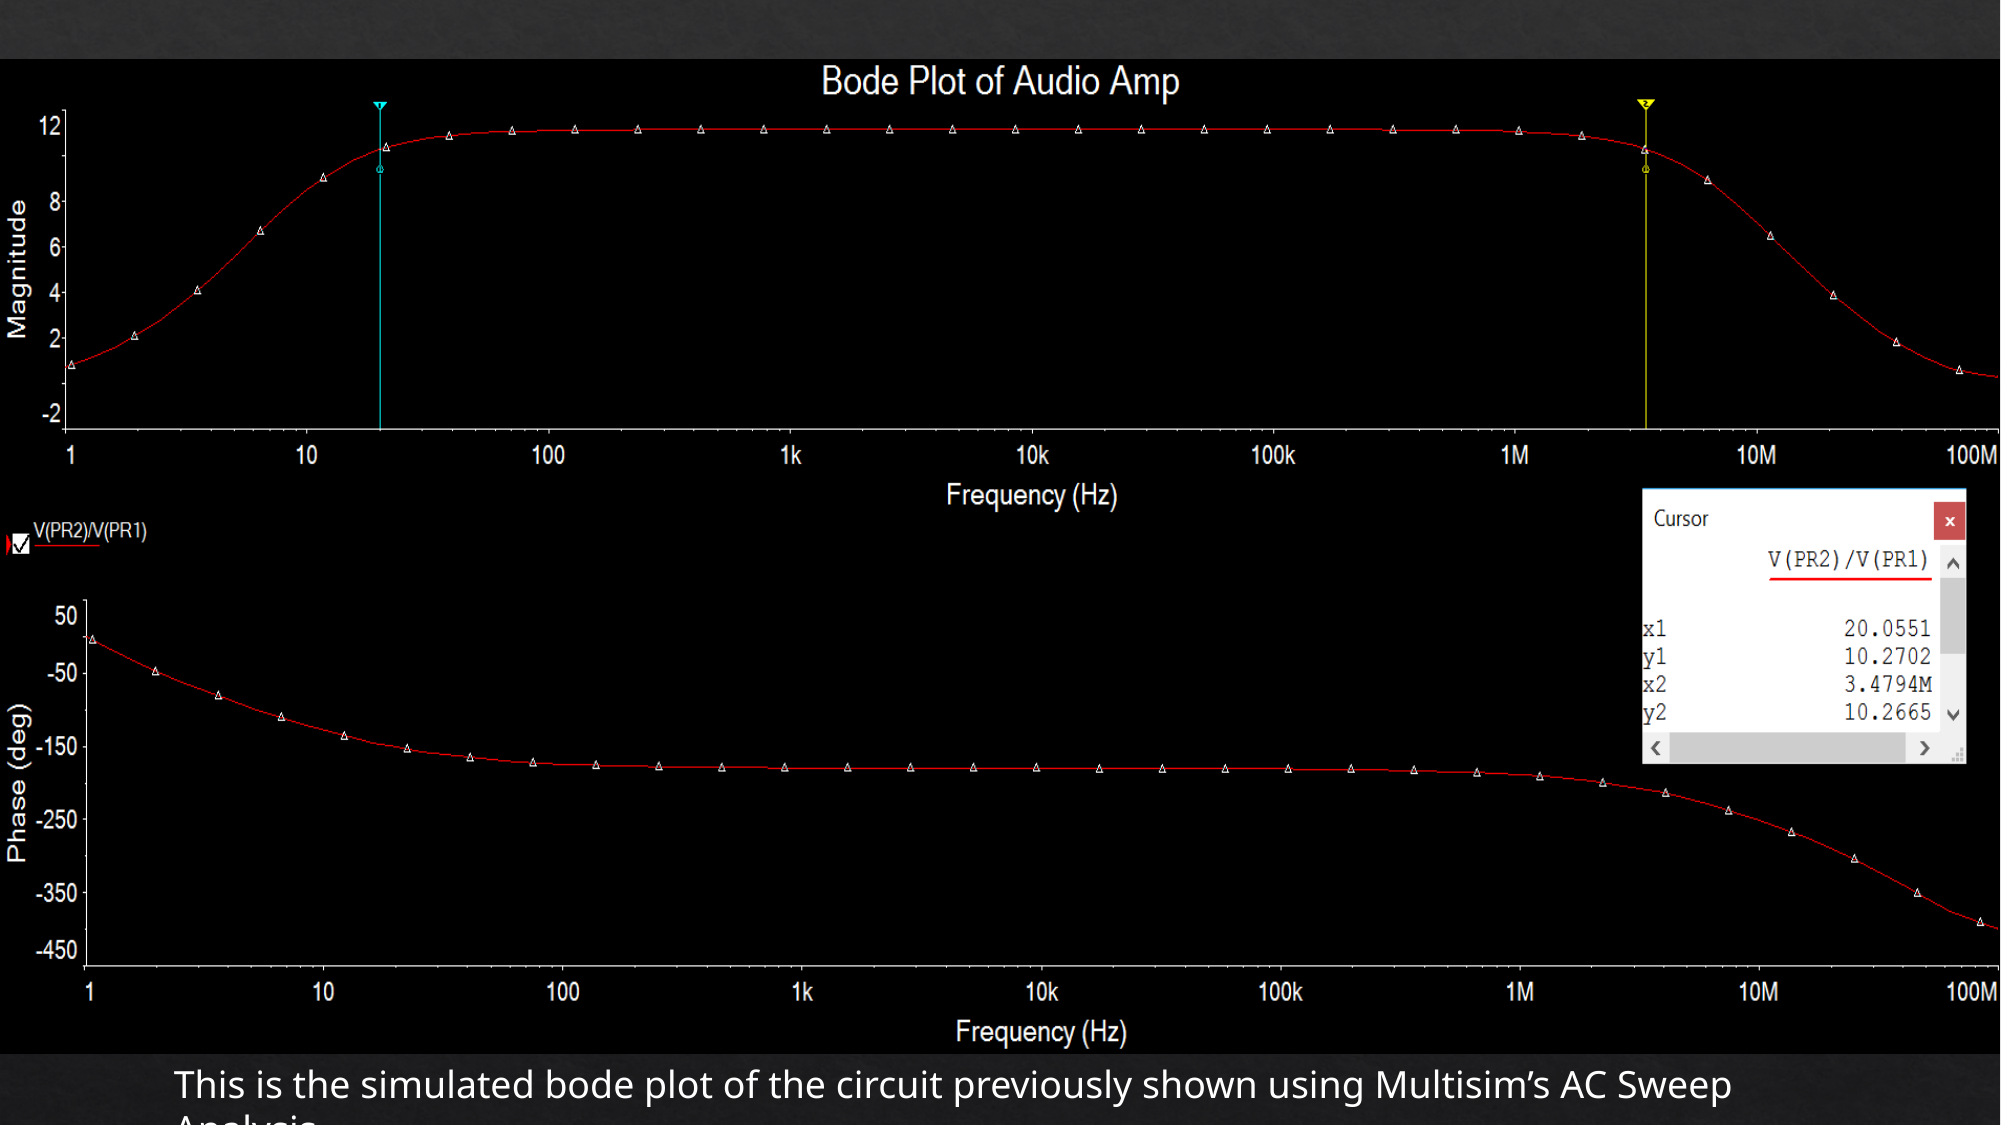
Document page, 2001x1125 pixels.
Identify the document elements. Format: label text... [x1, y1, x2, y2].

text_box This is the simulated bode plot of the circuit previously shown using Multisim’s AC Sweep Analysis. [159, 1067, 1841, 1125]
picture [0, 59, 2000, 1054]
